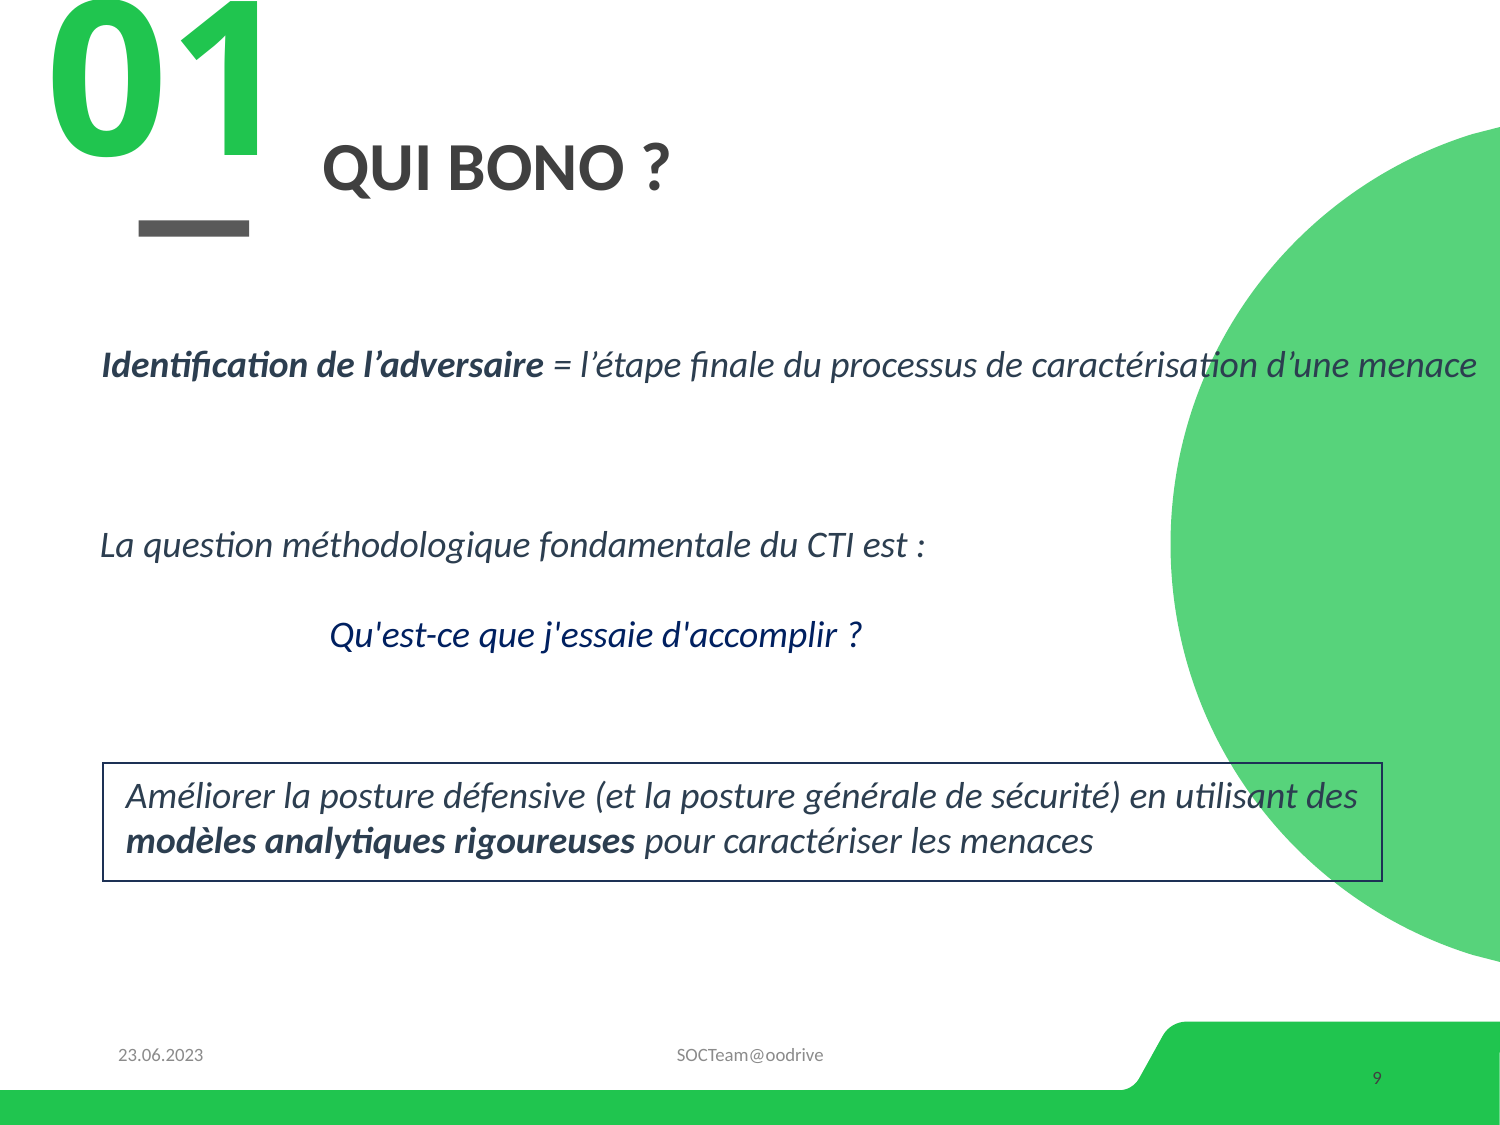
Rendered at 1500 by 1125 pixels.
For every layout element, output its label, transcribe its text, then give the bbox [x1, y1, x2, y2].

text_box Identification de l’adversaire = l’étape finale du processus de caractérisation d’une menace [86, 332, 1494, 393]
text_box La question méthodologique fondamentale du CTI est : Qu'est-ce que j'essaie d'accomplir ? [85, 512, 942, 663]
list 01 [0, 0, 307, 213]
footer SOCTeam@oodrive [496, 1023, 1004, 1084]
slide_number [103, 1023, 441, 1084]
slide_number 9 [1059, 1047, 1397, 1108]
title Qui bono ? [307, 59, 988, 278]
text_box [102, 762, 1383, 882]
text_box [1169, 125, 1500, 964]
